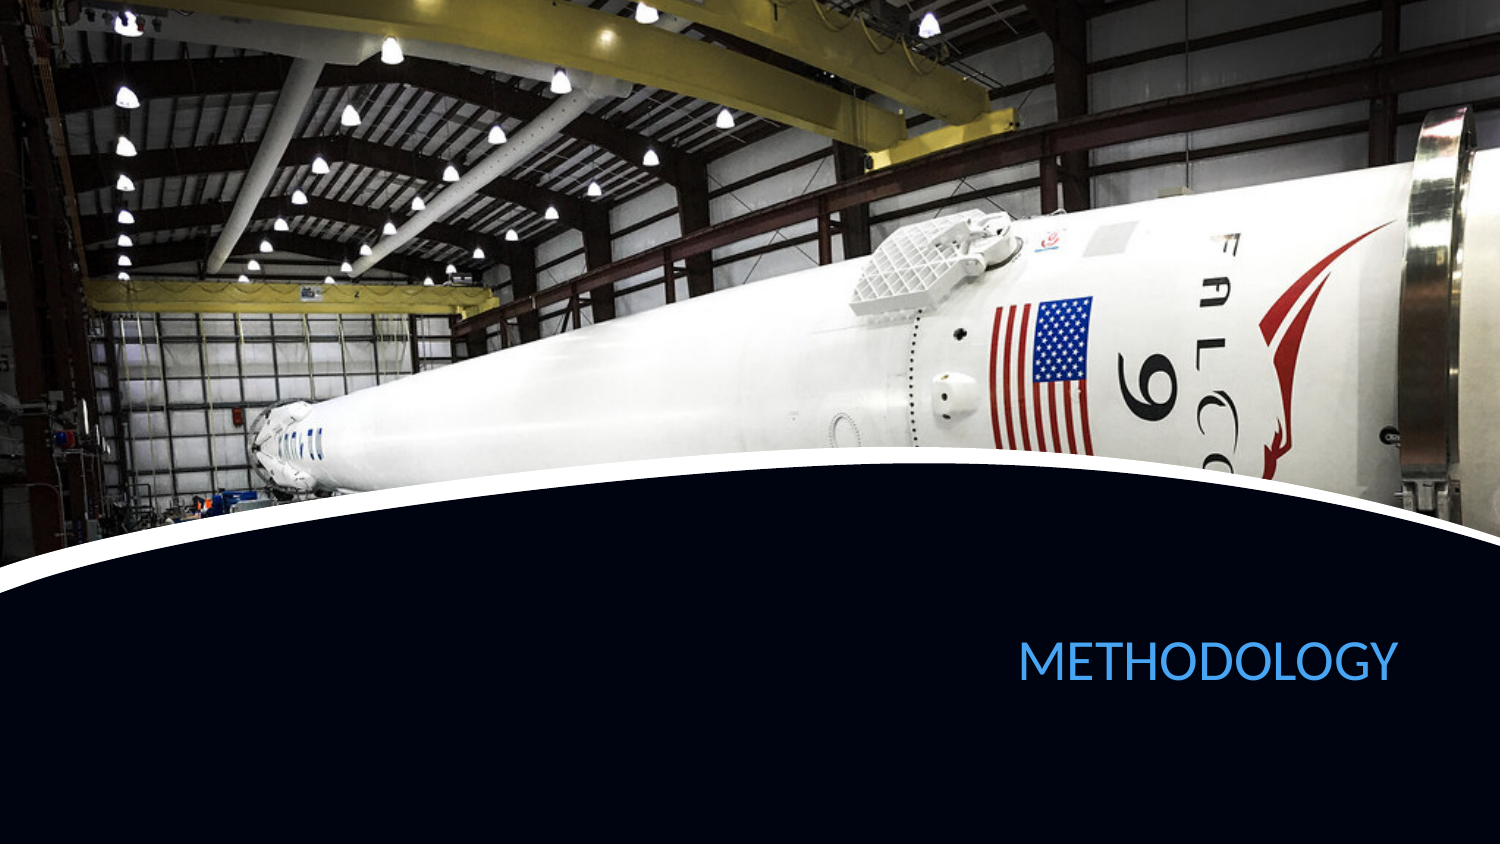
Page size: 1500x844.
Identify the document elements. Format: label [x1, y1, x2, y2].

text_box [0, 446, 1500, 844]
picture [0, 0, 1500, 446]
